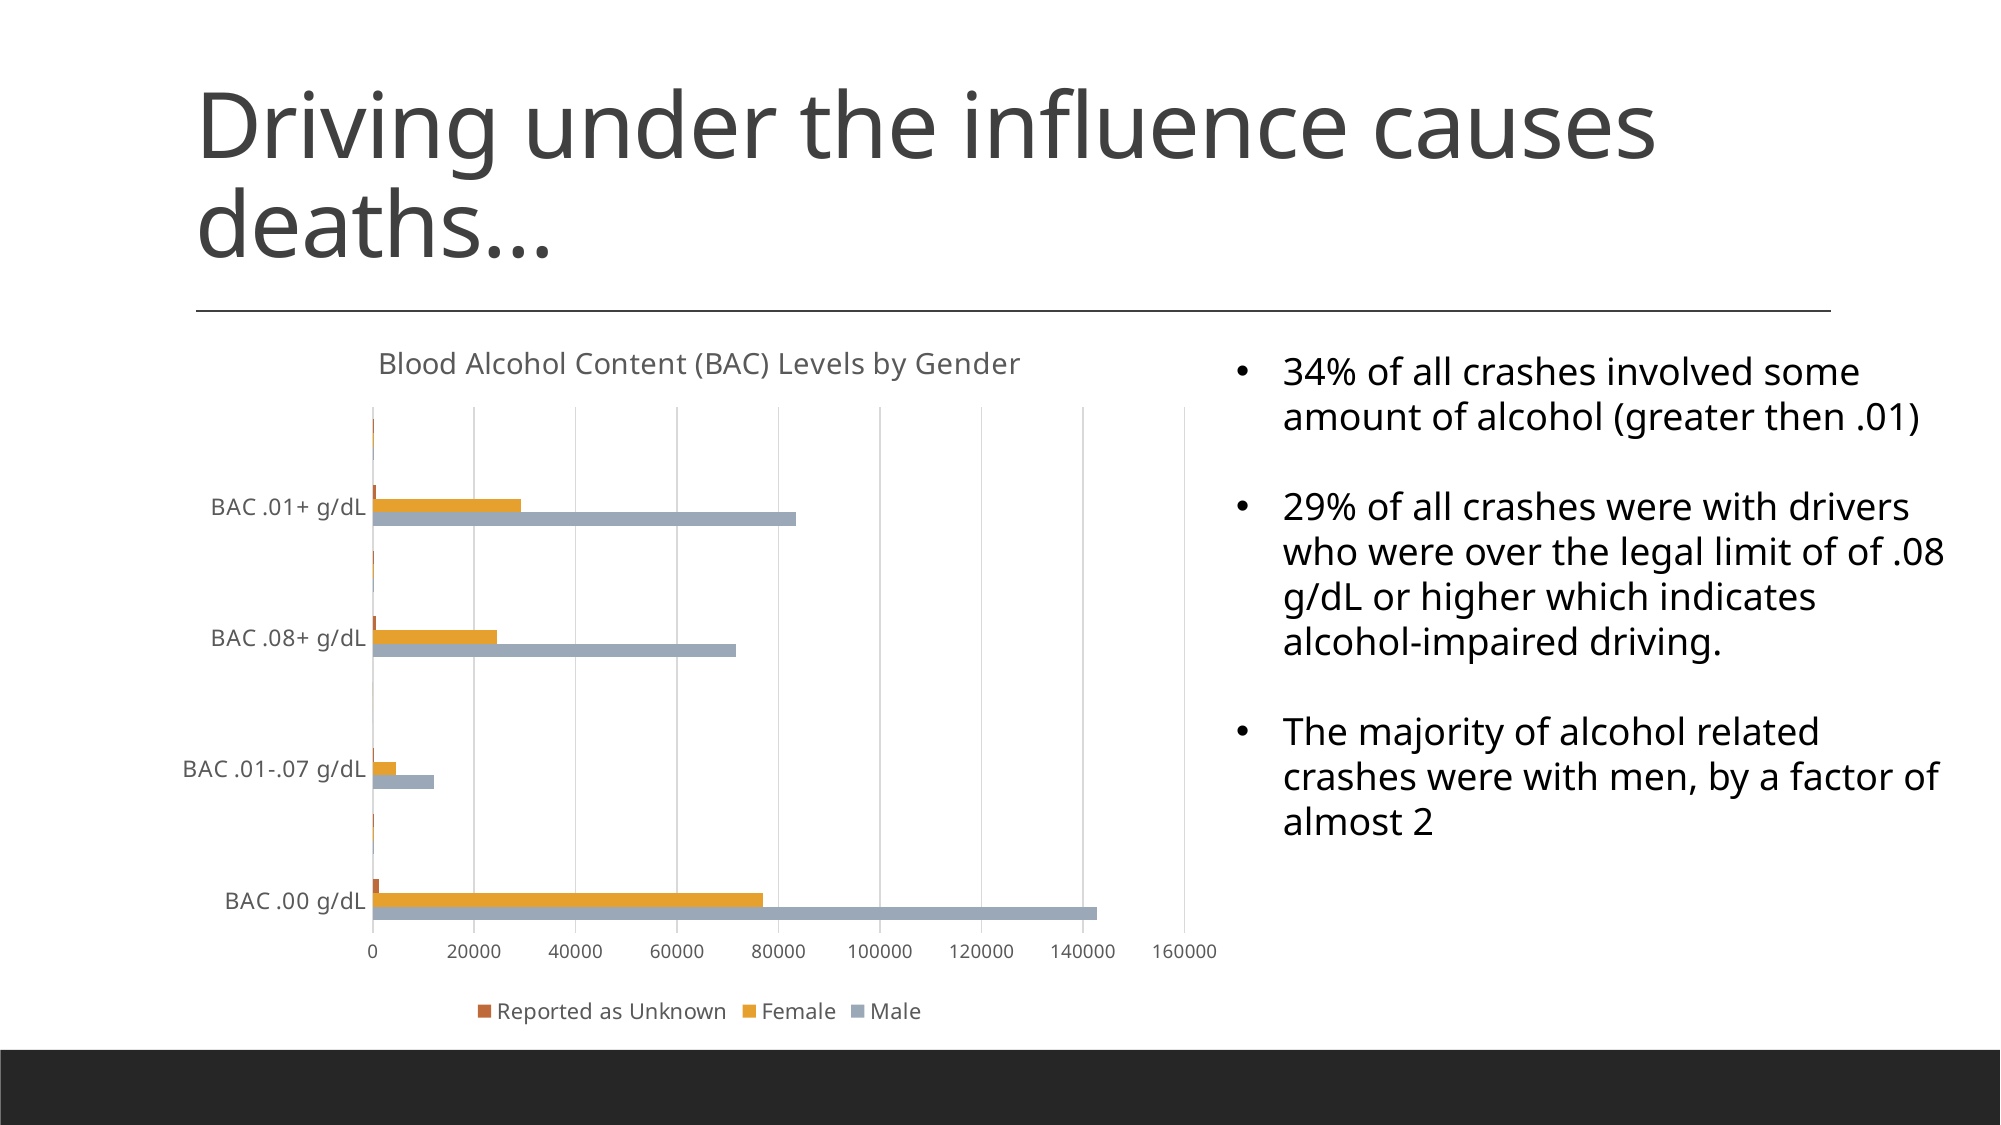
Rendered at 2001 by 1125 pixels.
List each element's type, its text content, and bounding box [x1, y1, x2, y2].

title Driving under the influence causes deaths… [180, 47, 1830, 285]
text_box 34% of all crashes involved some amount of alcohol (greater then .01) 29% of all crashes were with drivers who were over the legal limit of of .08 g/dL or higher which indicates alcohol-impaired driving. The majority of alcohol related crashes were with men, by a factor of almost 2 [1247, 340, 1962, 941]
chart [160, 311, 1240, 1033]
